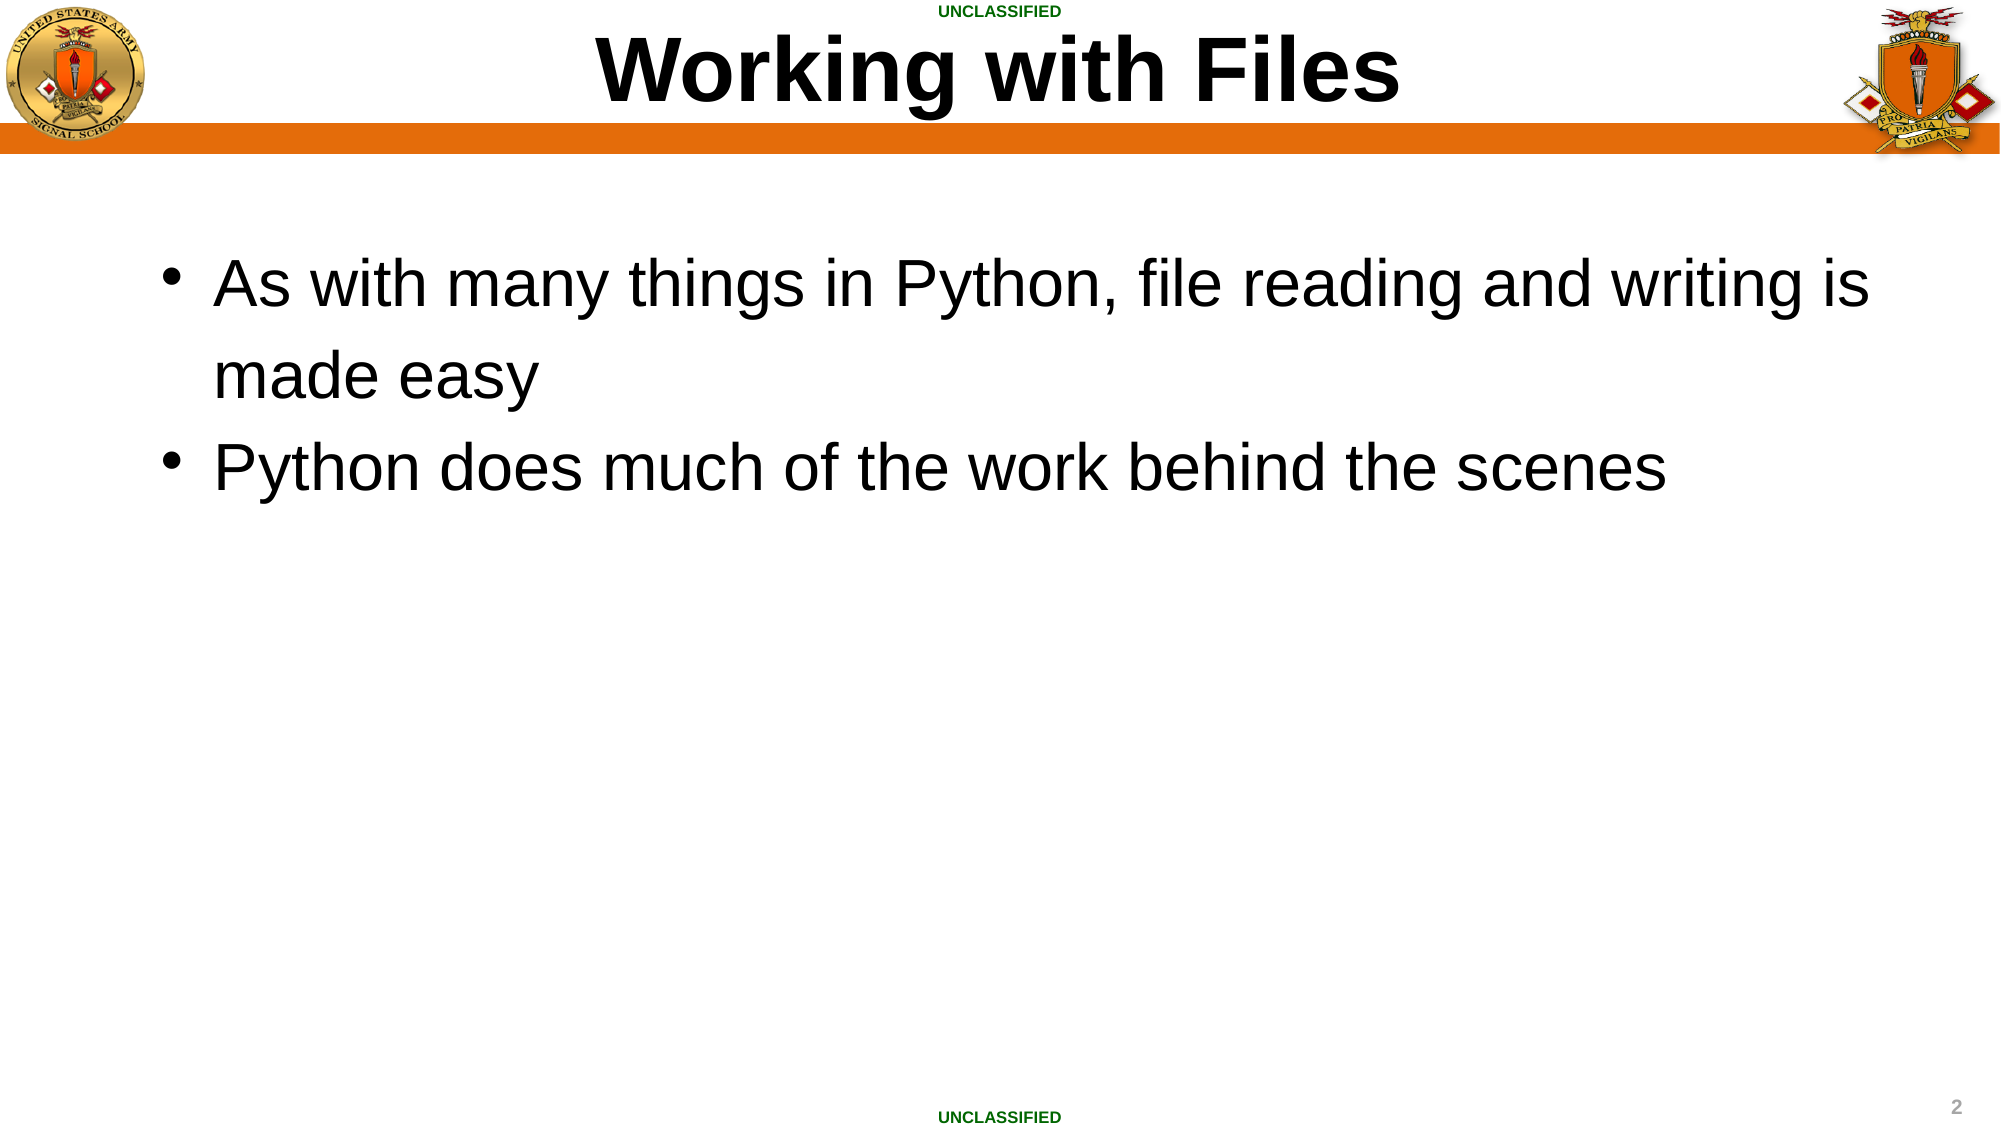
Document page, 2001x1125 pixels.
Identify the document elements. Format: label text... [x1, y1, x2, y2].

text_box As with many things in Python, file reading and writing is made easy Python does much of the work behind the scenes [142, 223, 1900, 840]
picture [1805, 0, 2001, 169]
text_box Working with Files [99, 0, 1900, 162]
picture [0, 1, 99, 146]
